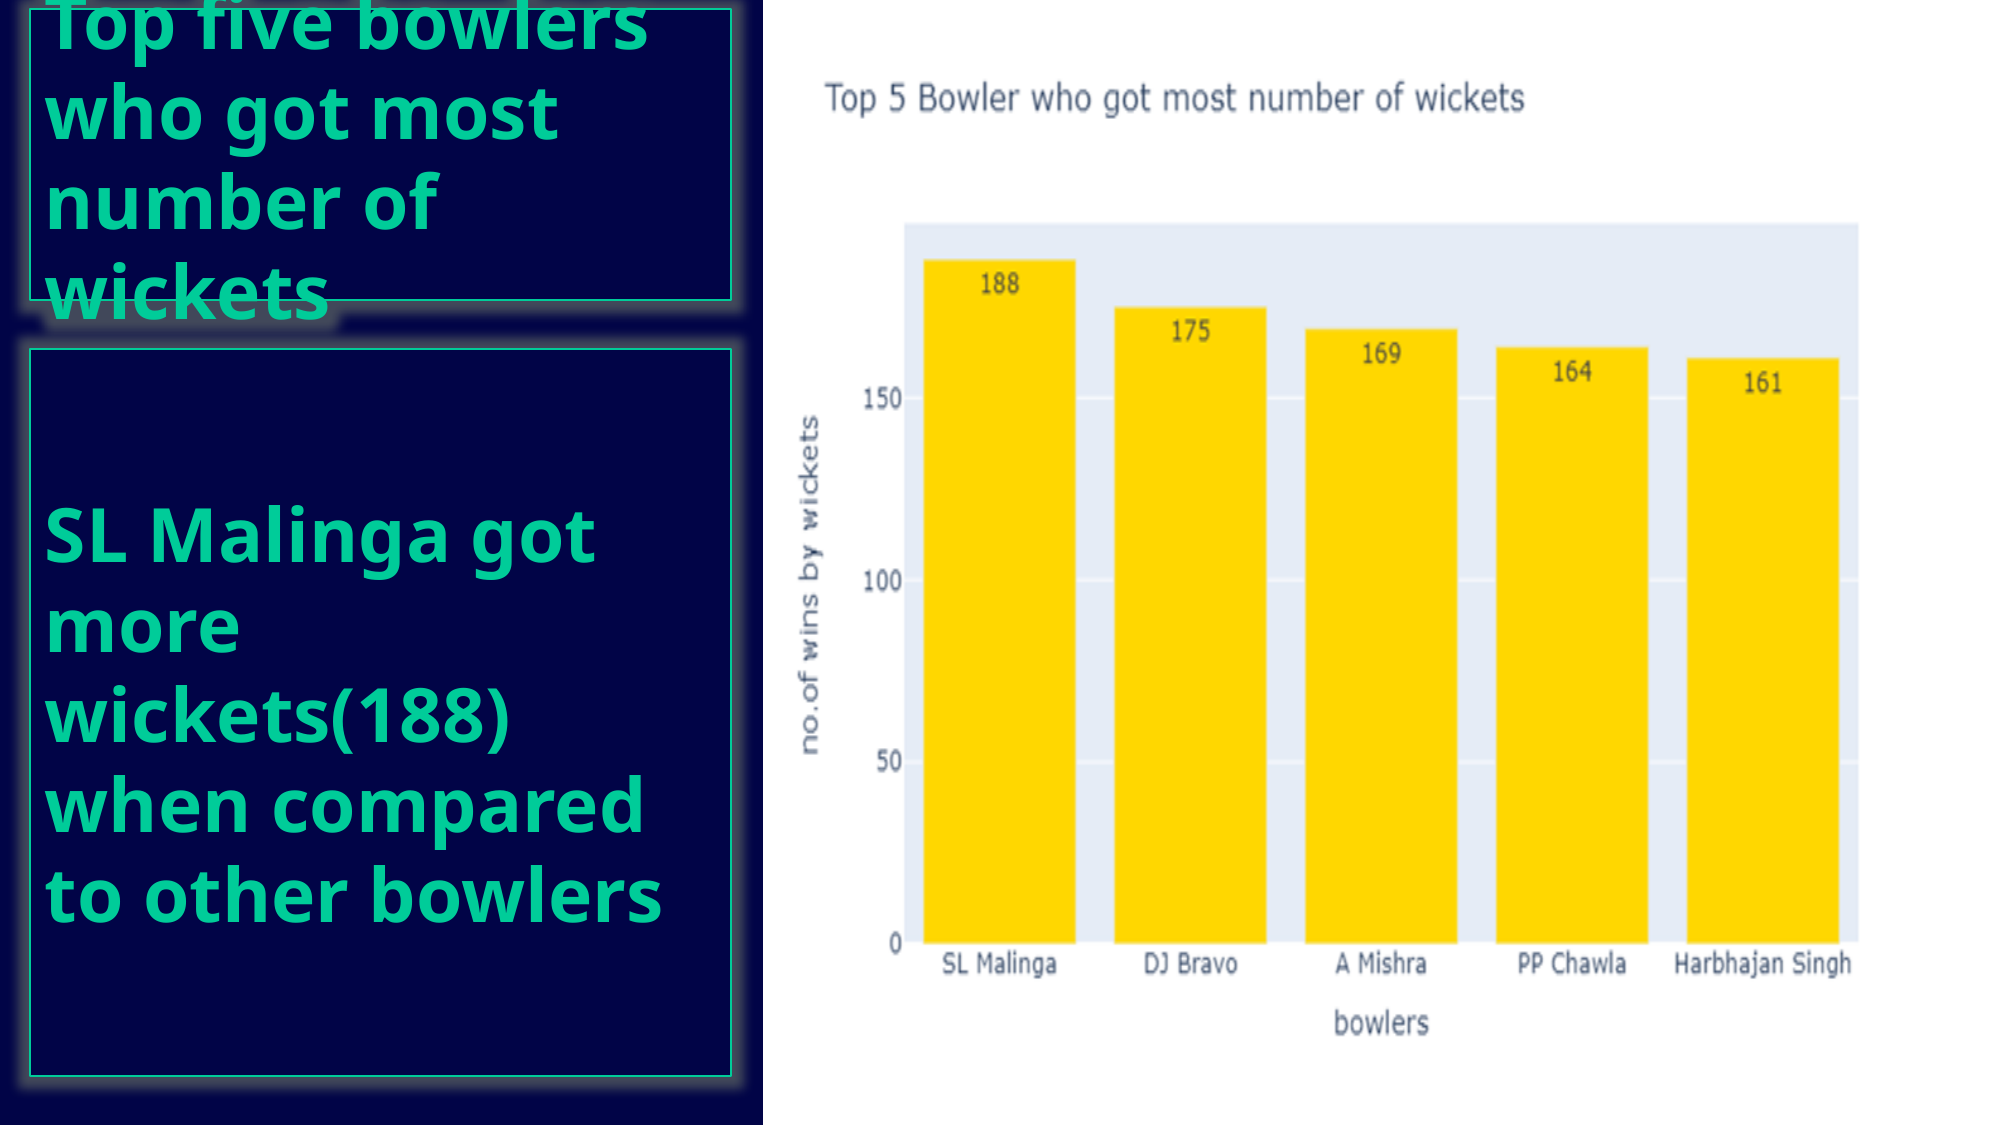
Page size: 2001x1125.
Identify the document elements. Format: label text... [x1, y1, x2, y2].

text_box [0, 0, 763, 1125]
text_box Top five bowlers who got most number of wickets [29, 8, 732, 301]
text_box SL Malinga got more wickets(188) when compared to other bowlers [29, 348, 732, 1077]
picture [763, 0, 2000, 1125]
